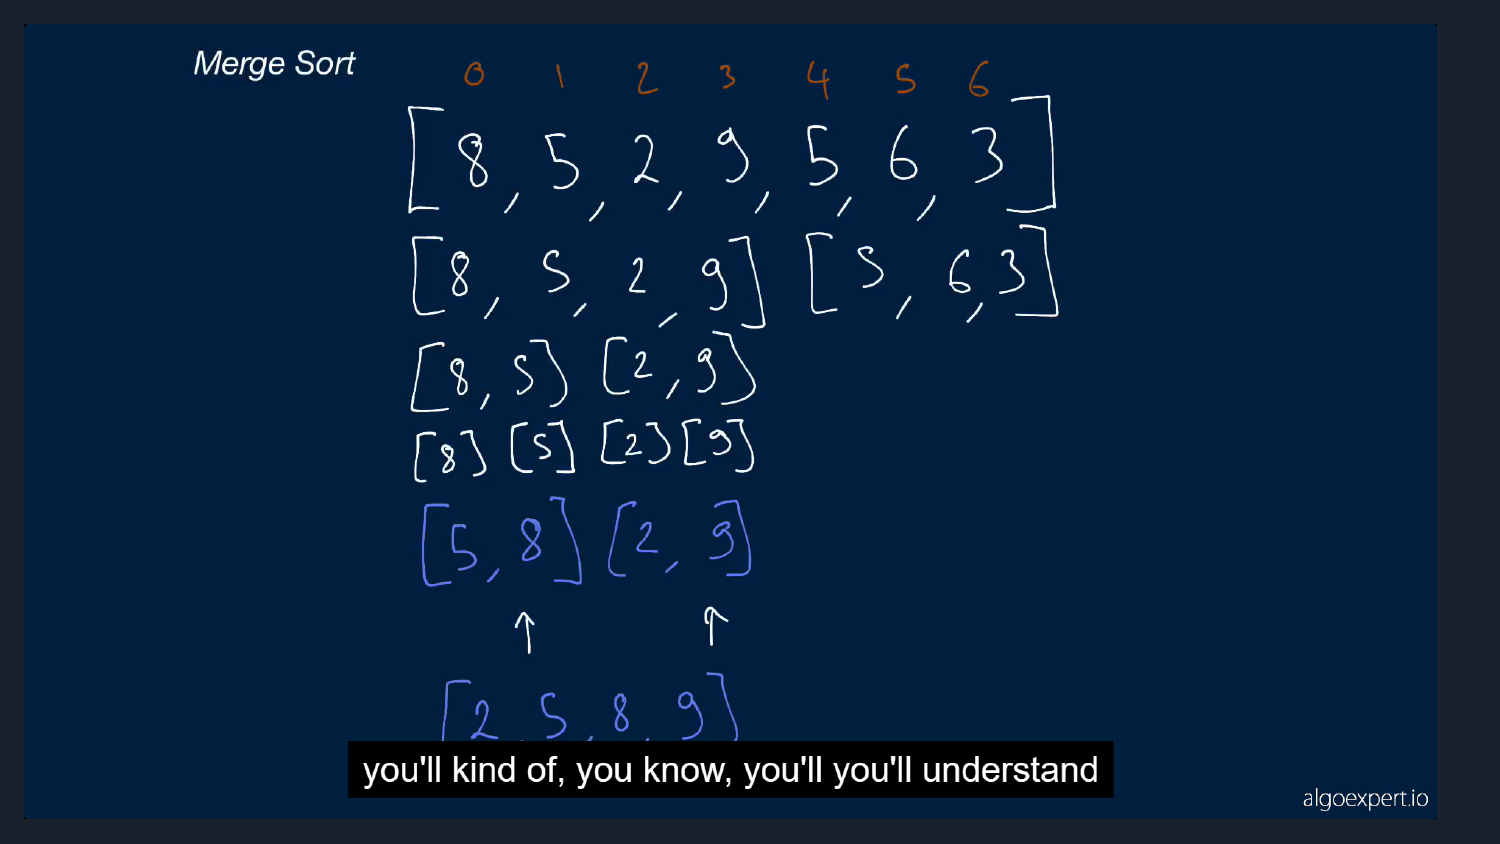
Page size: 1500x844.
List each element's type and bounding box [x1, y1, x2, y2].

picture [24, 24, 1437, 819]
